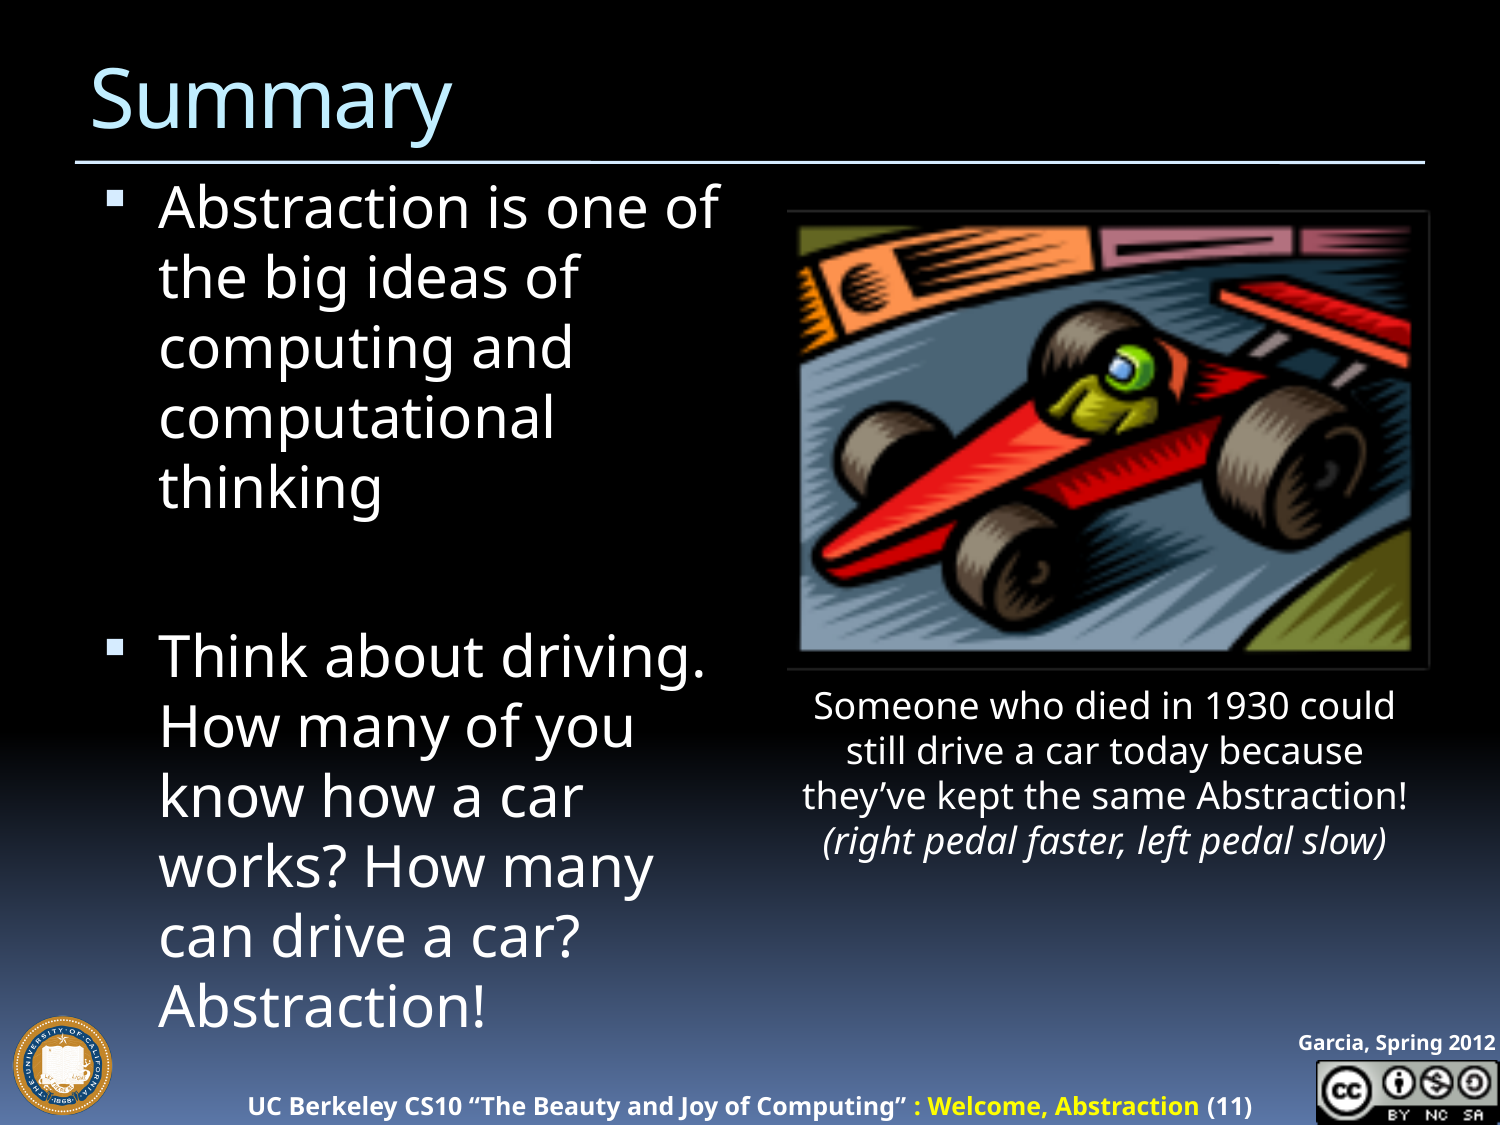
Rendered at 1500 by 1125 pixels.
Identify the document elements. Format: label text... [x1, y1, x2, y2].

picture [1316, 1060, 1500, 1125]
text_box Someone who died in 1930 could still drive a car today because they’ve kept the same Abstraction! (right pedal faster, left pedal slow) [774, 674, 1436, 870]
title Summary [75, 37, 1425, 163]
list Abstraction is one of the big ideas of computing and computational thinking Think about driving. How many of you know how a car works? How many can drive a car? Abstraction! [75, 163, 739, 1034]
picture [12, 1015, 113, 1116]
picture [787, 204, 1438, 678]
